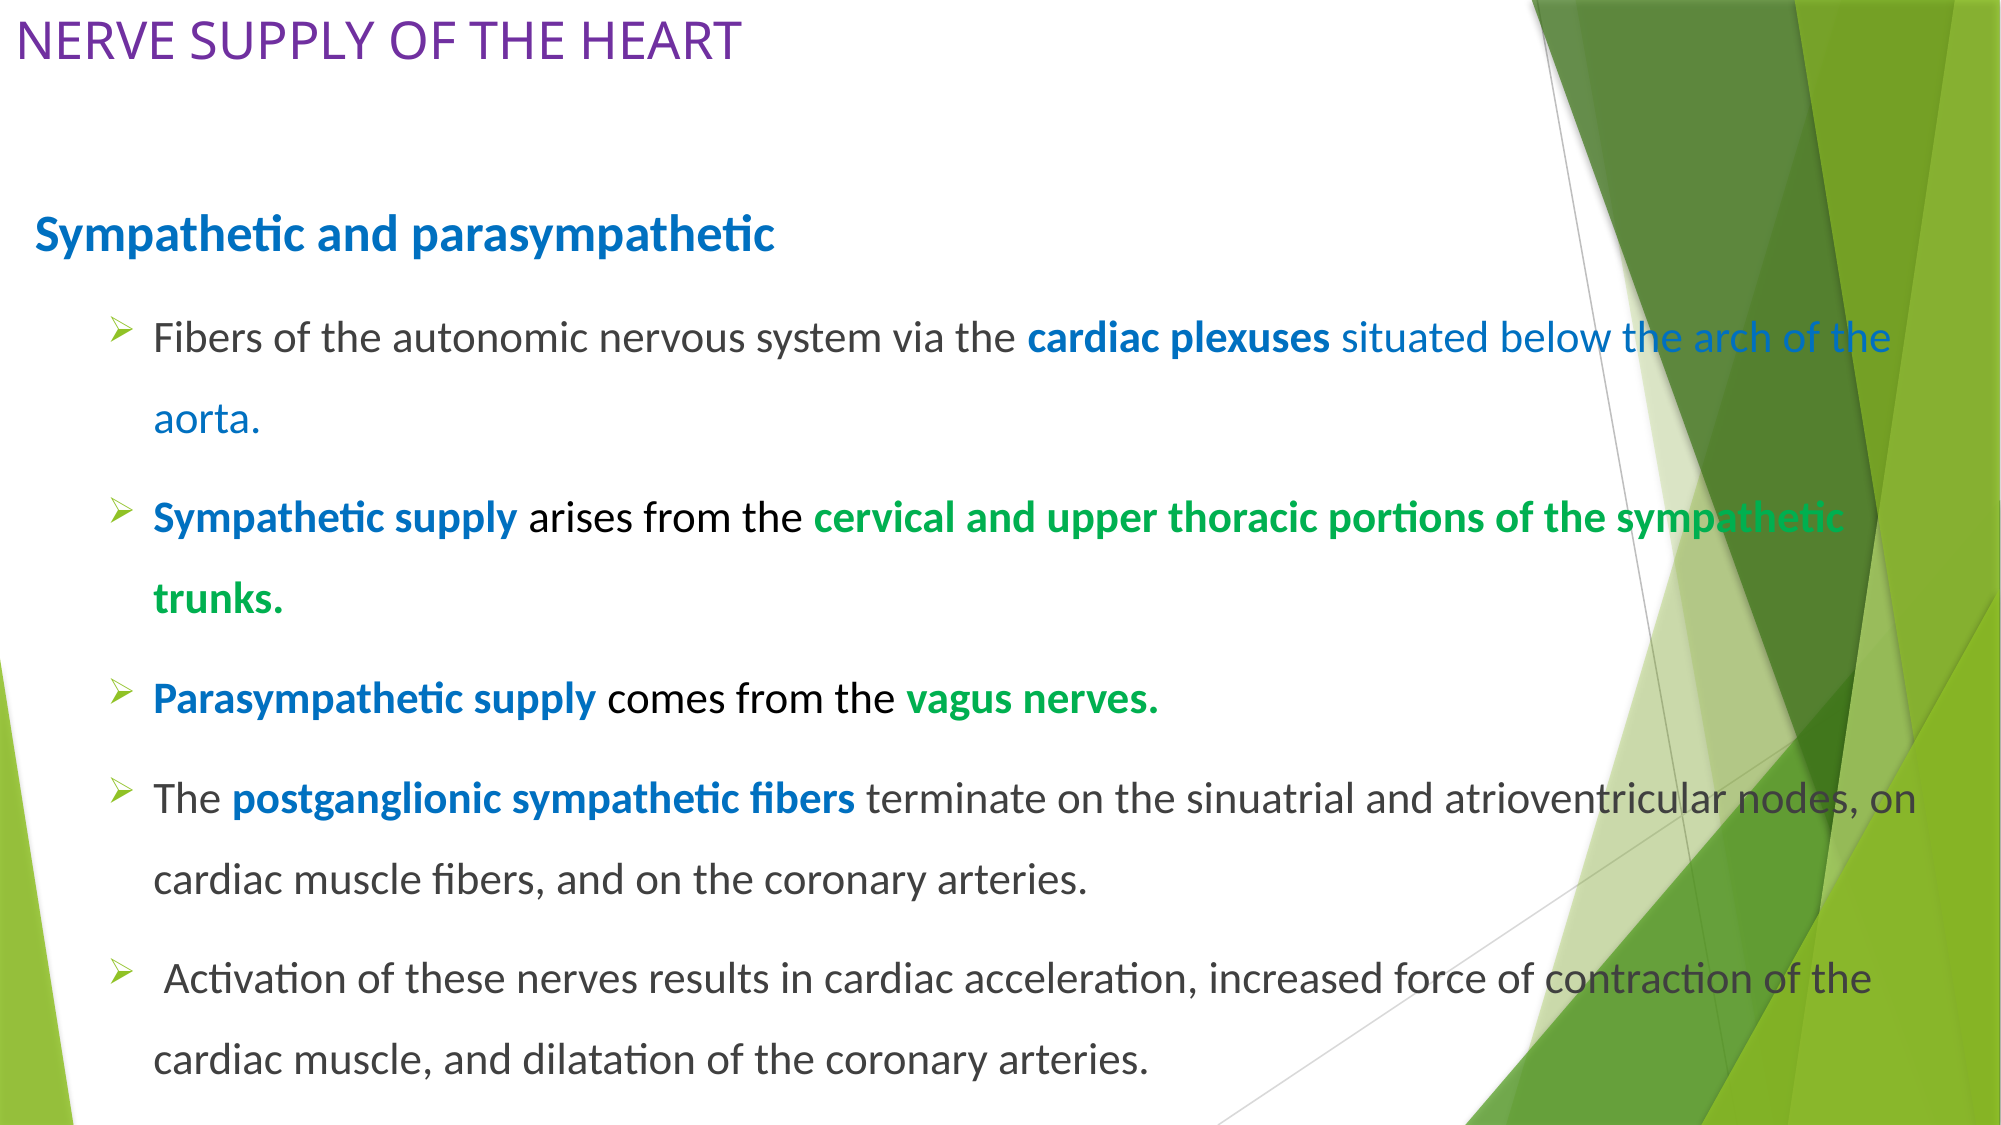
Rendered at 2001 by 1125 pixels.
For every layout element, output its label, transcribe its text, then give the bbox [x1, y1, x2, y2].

list Sympathetic and parasympathetic Fibers of the autonomic nervous system via the cardiac plexuses situated below the arch of the aorta. Sympathetic supply arises from the cervical and upper thoracic portions of the sympathetic trunks. Parasympathetic supply comes from the vagus nerves. The postganglionic sympathetic fibers terminate on the sinuatrial and atrioventricular nodes, on cardiac muscle fibers, and on the coronary arteries. Activation of these nerves results in cardiac acceleration, increased force of contraction of the cardiac muscle, and dilatation of the coronary arteries. [19, 159, 1979, 1092]
title NERVE SUPPLY OF THE HEART [0, 0, 1240, 131]
